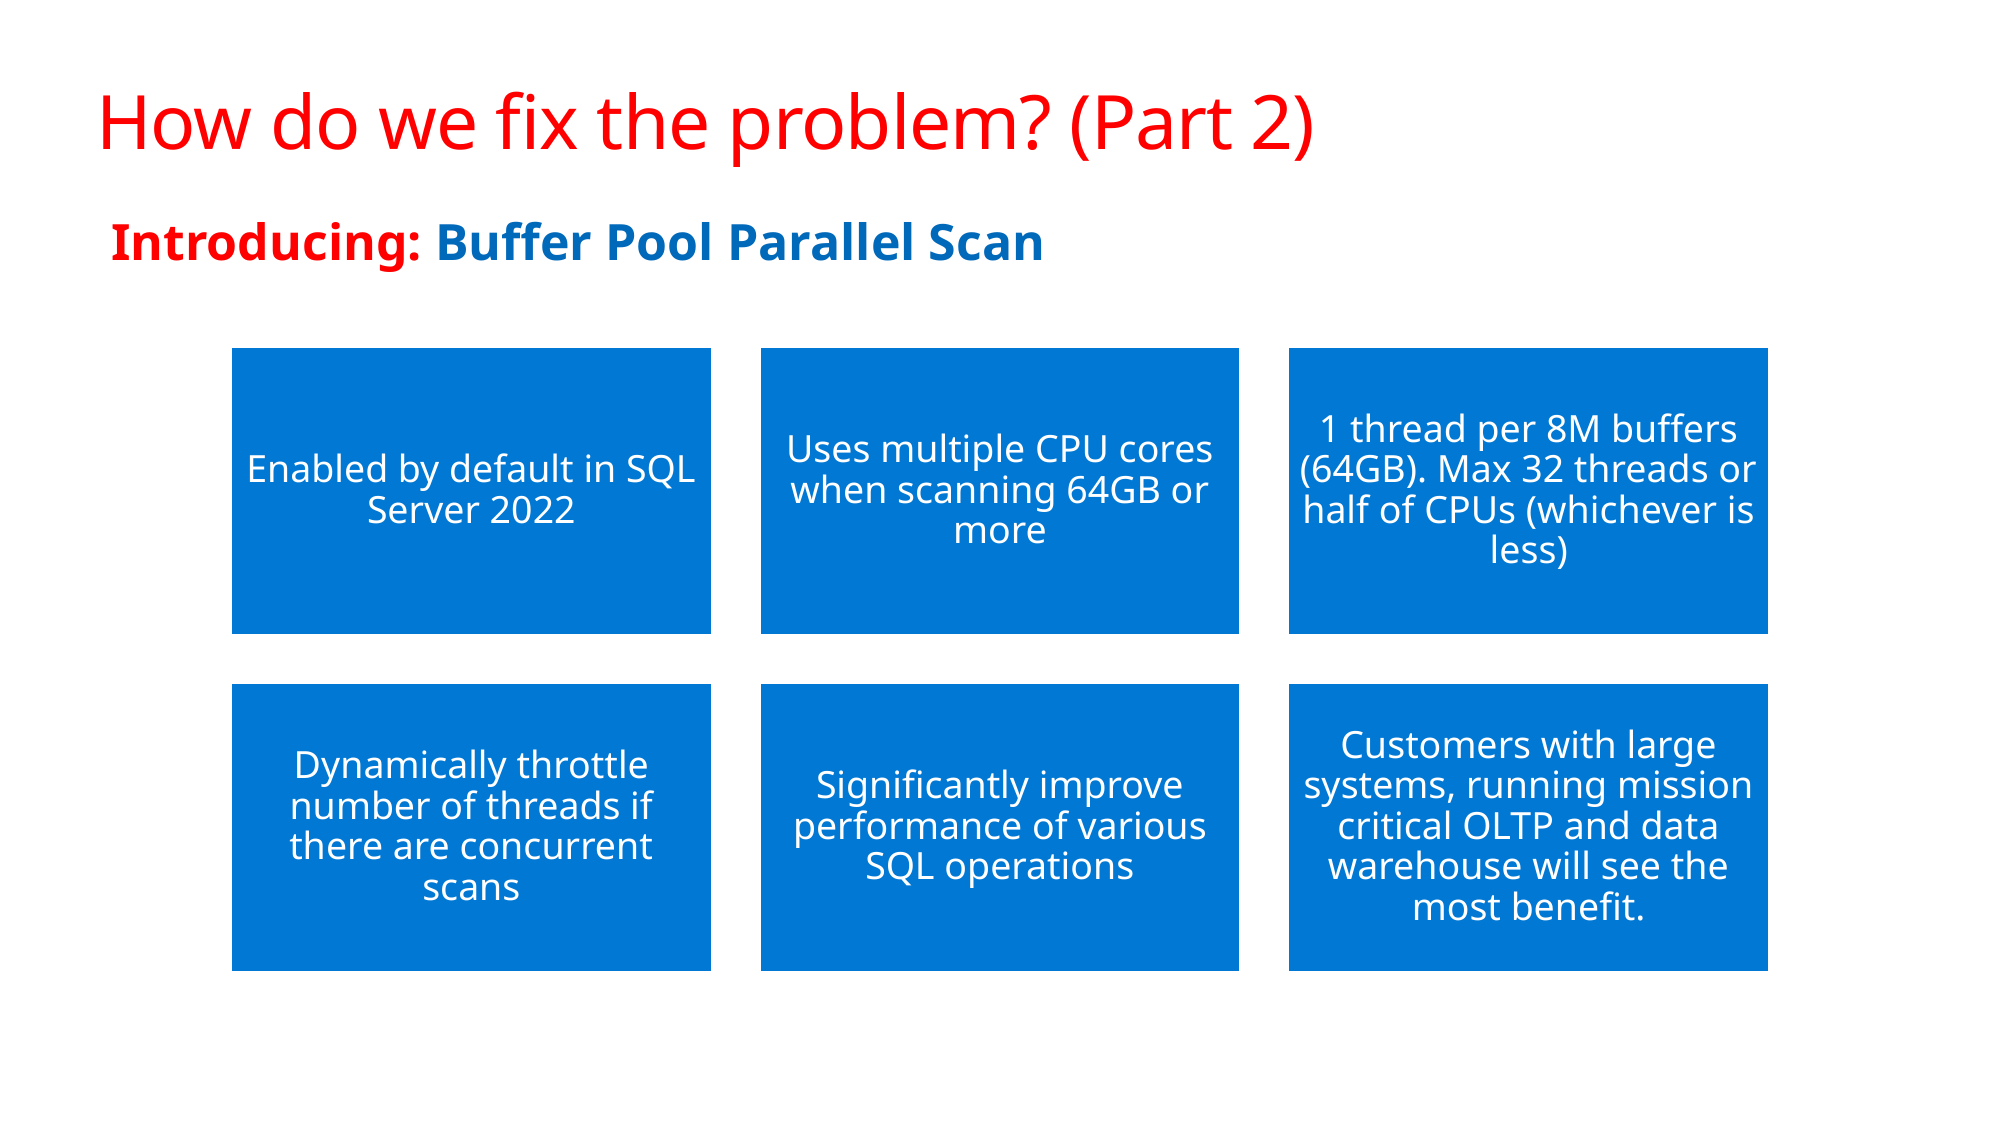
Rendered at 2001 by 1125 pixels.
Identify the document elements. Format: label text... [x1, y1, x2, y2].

text_box Introducing: Buffer Pool Parallel Scan [96, 202, 1179, 278]
title How do we fix the problem? (Part 2) [96, 75, 1904, 166]
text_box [230, 268, 1770, 1051]
